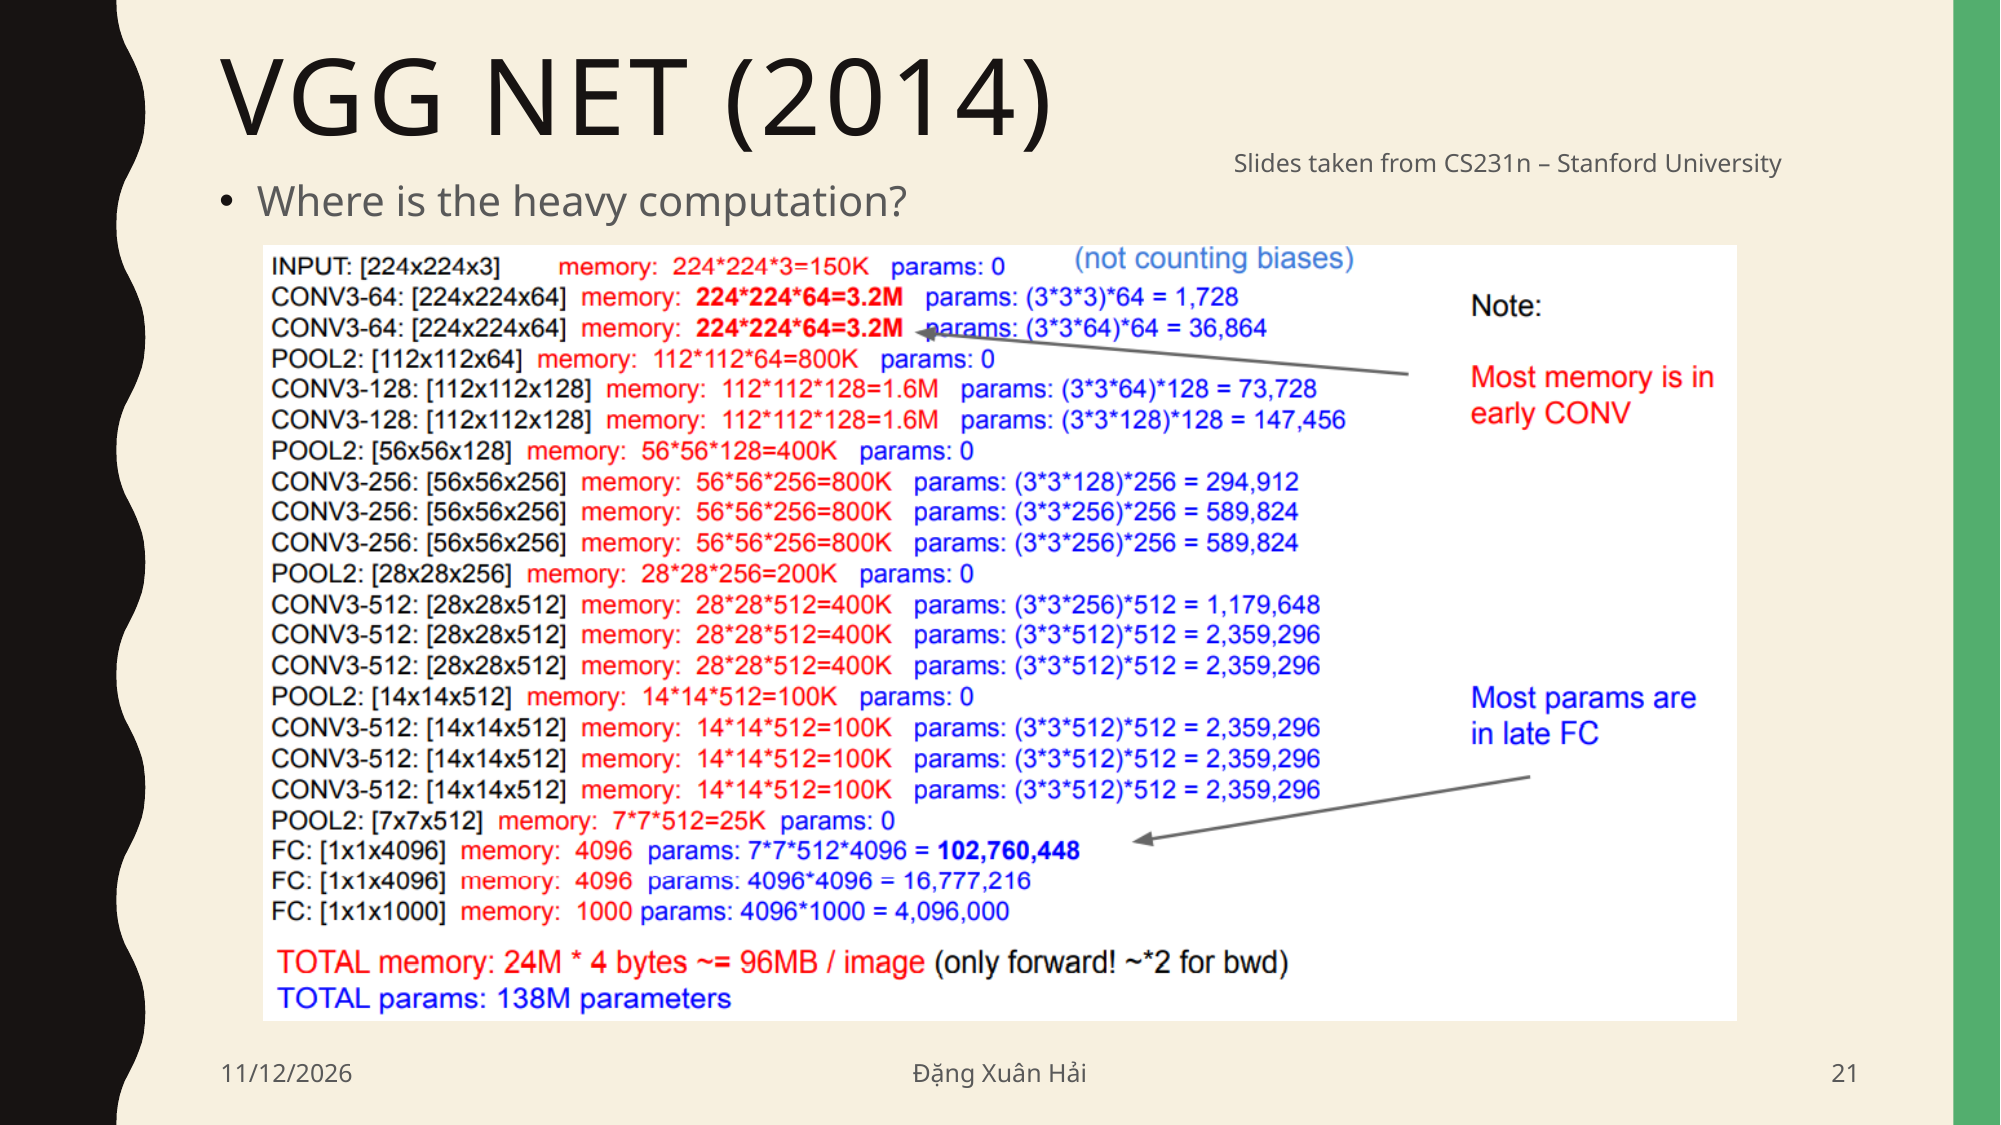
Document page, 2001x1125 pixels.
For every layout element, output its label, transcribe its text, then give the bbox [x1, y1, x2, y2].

slide_number 21 [1412, 1045, 1875, 1103]
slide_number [205, 1045, 588, 1103]
title VGG Net (2014) [205, 35, 1875, 213]
picture [263, 245, 1737, 1021]
text_box Slides taken from CS231n – Stanford University [1040, 133, 1977, 191]
footer Đặng Xuân Hải [662, 1045, 1338, 1103]
list Where is the heavy computation? [204, 162, 1000, 474]
